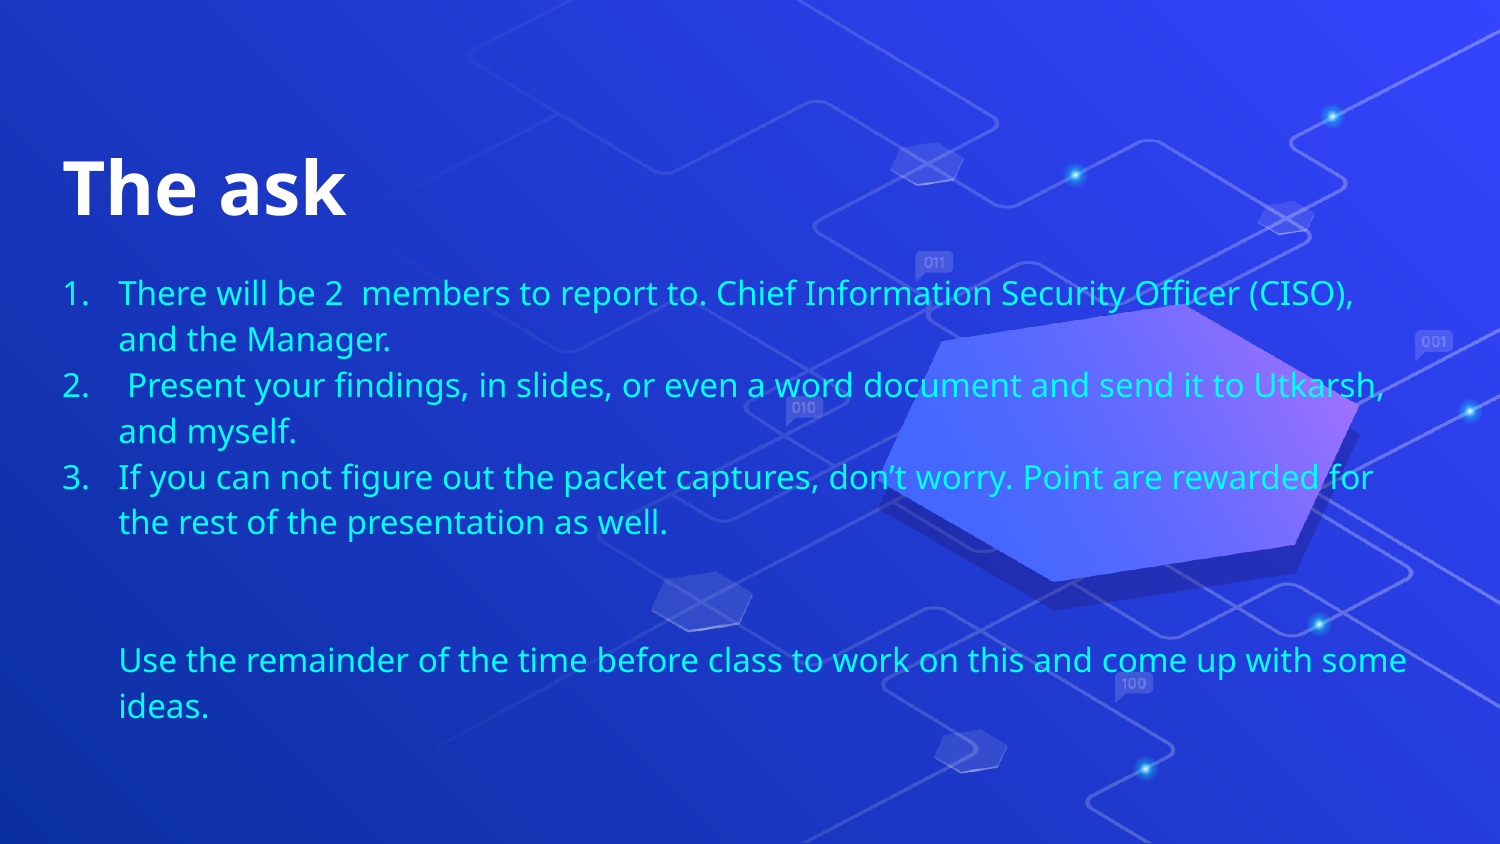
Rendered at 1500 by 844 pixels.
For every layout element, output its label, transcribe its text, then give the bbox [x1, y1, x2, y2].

title The ask [62, 40, 762, 231]
subtitle There will be 2 members to report to. Chief Information Security Officer (CISO), and the Manager. Present your findings, in slides, or even a word document and send it to Utkarsh, and myself. If you can not figure out the packet captures, don’t worry. Point are rewarded for the rest of the presentation as well. Use the remainder of the time before class to work on this and come up with some ideas. [62, 266, 1423, 750]
picture [0, 0, 1500, 844]
